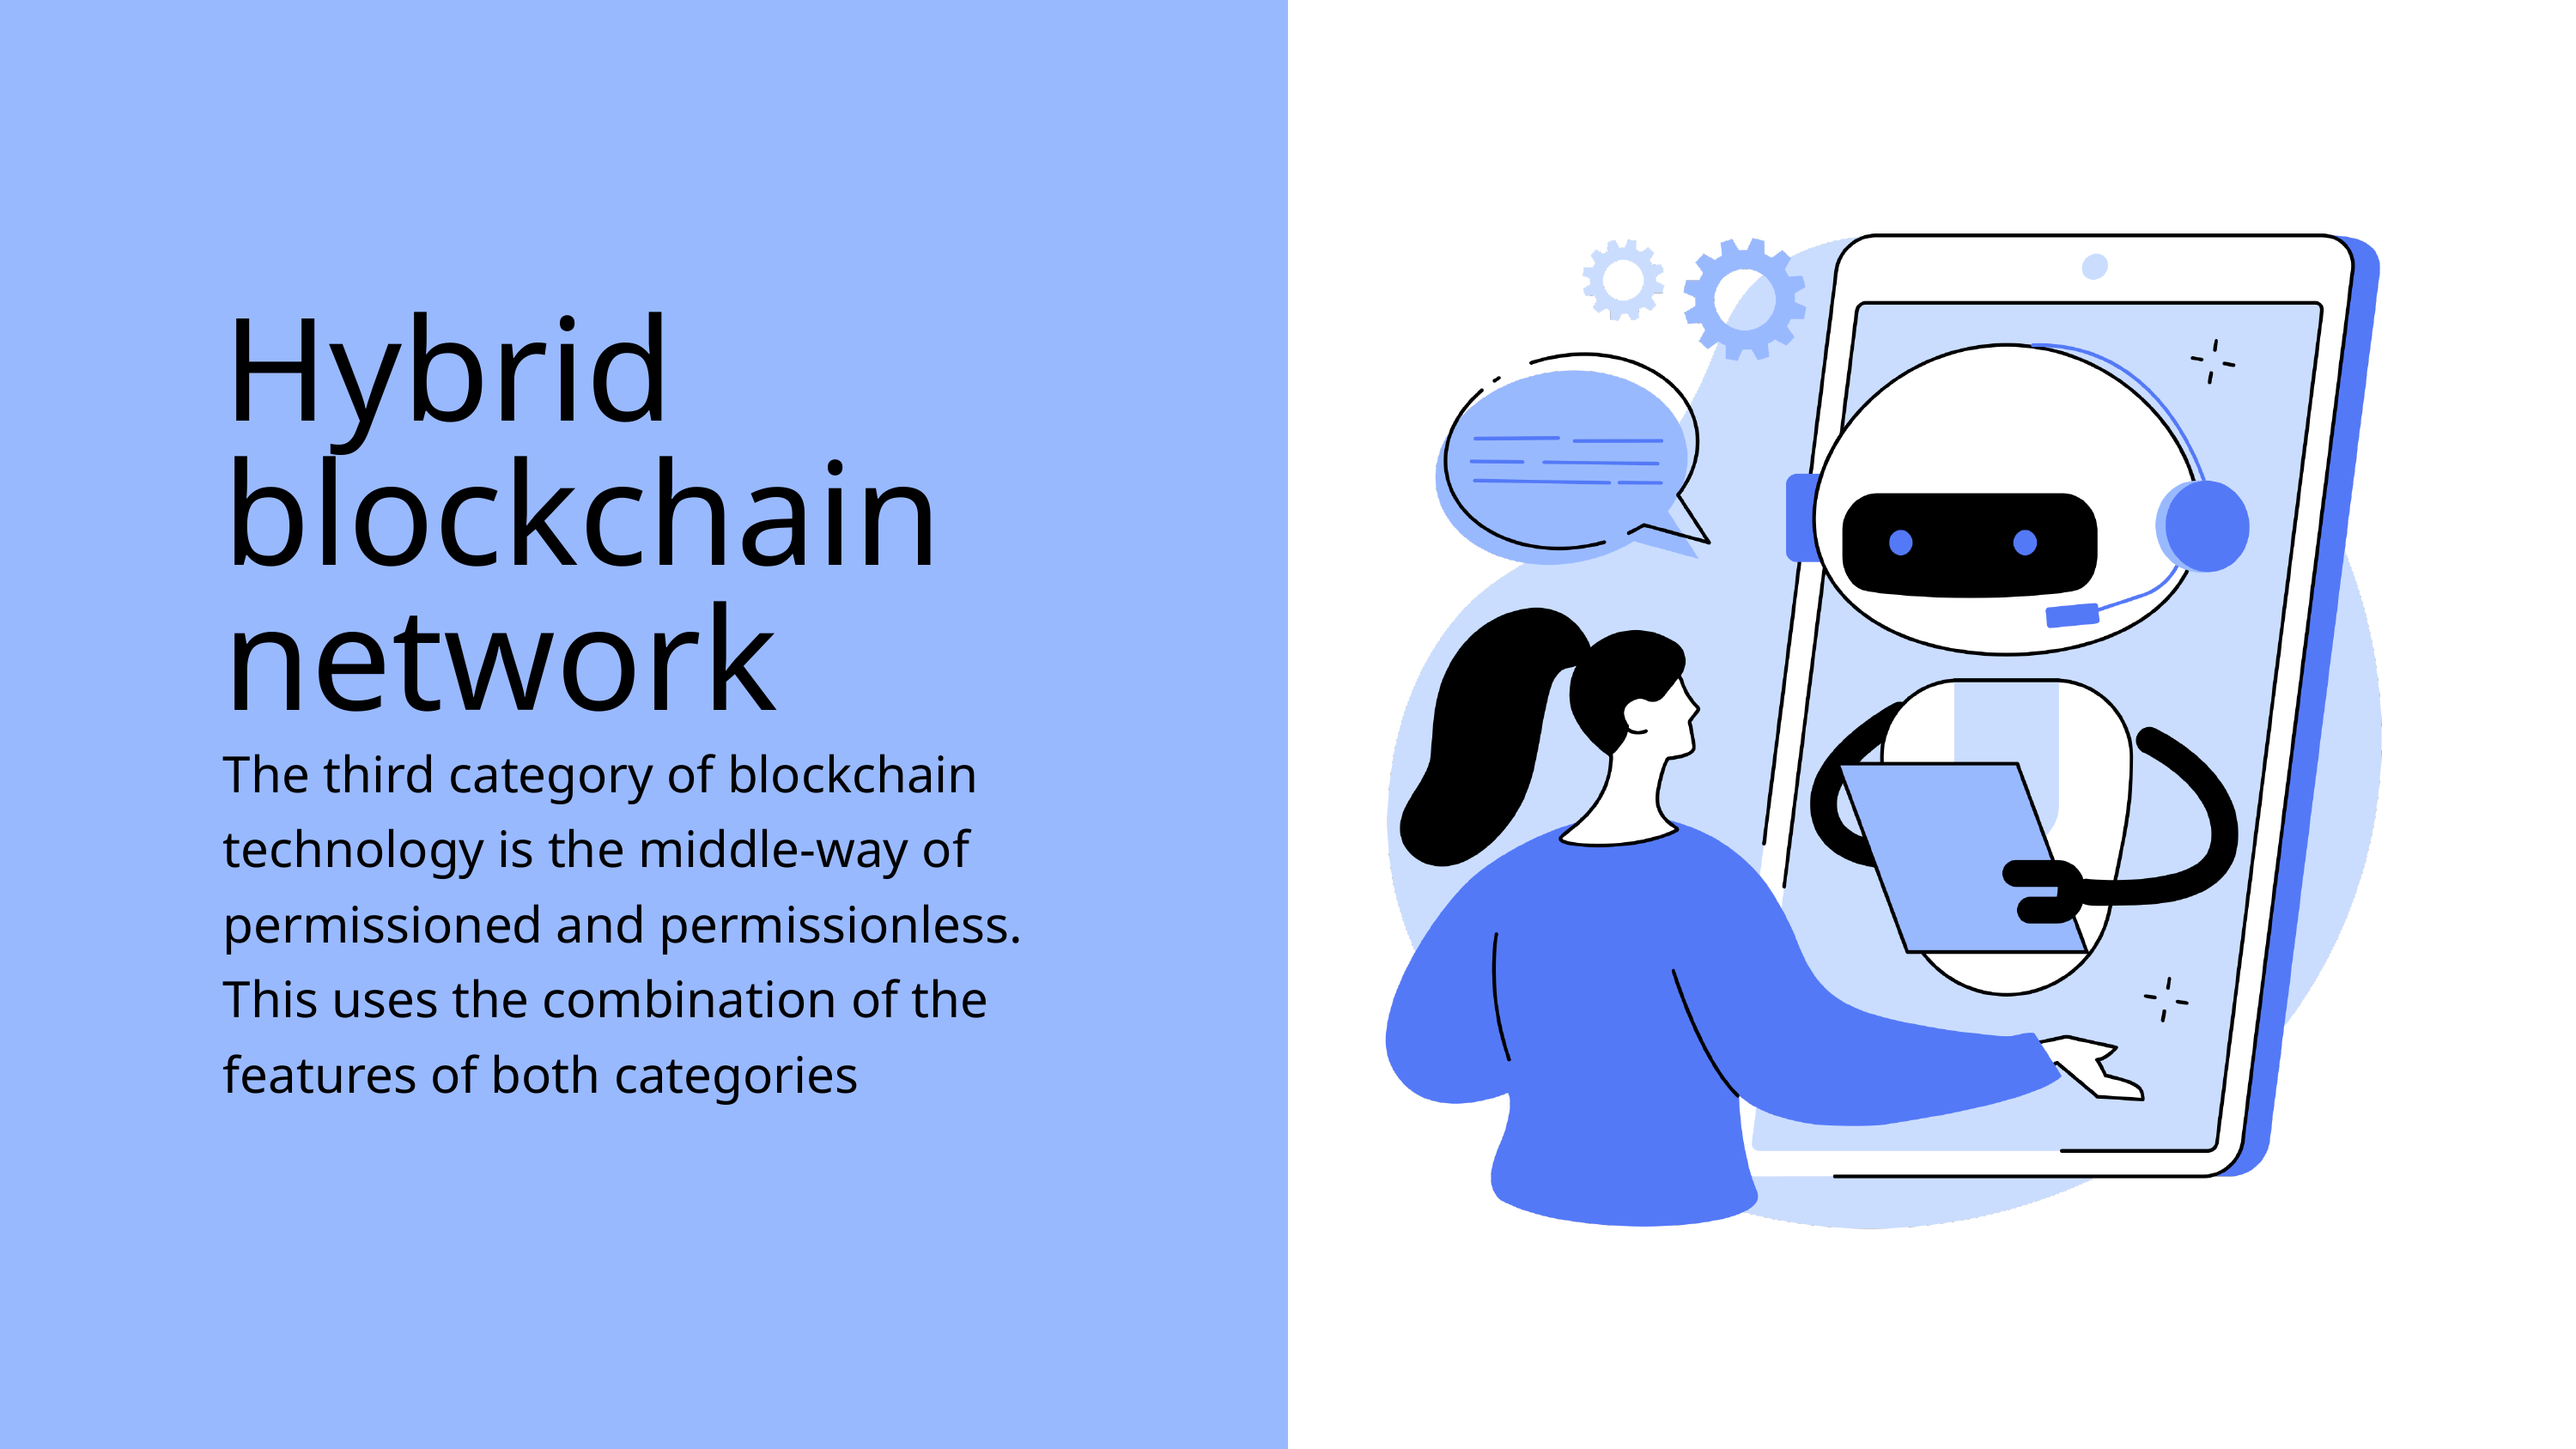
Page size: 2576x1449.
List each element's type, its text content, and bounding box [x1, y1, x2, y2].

text_box The third category of blockchain technology is the middle-way of permissioned and permissionless. This uses the combination of the features of both categories [222, 739, 1085, 1103]
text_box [1287, 0, 2576, 1449]
text_box Hybrid blockchain network [222, 305, 1085, 739]
